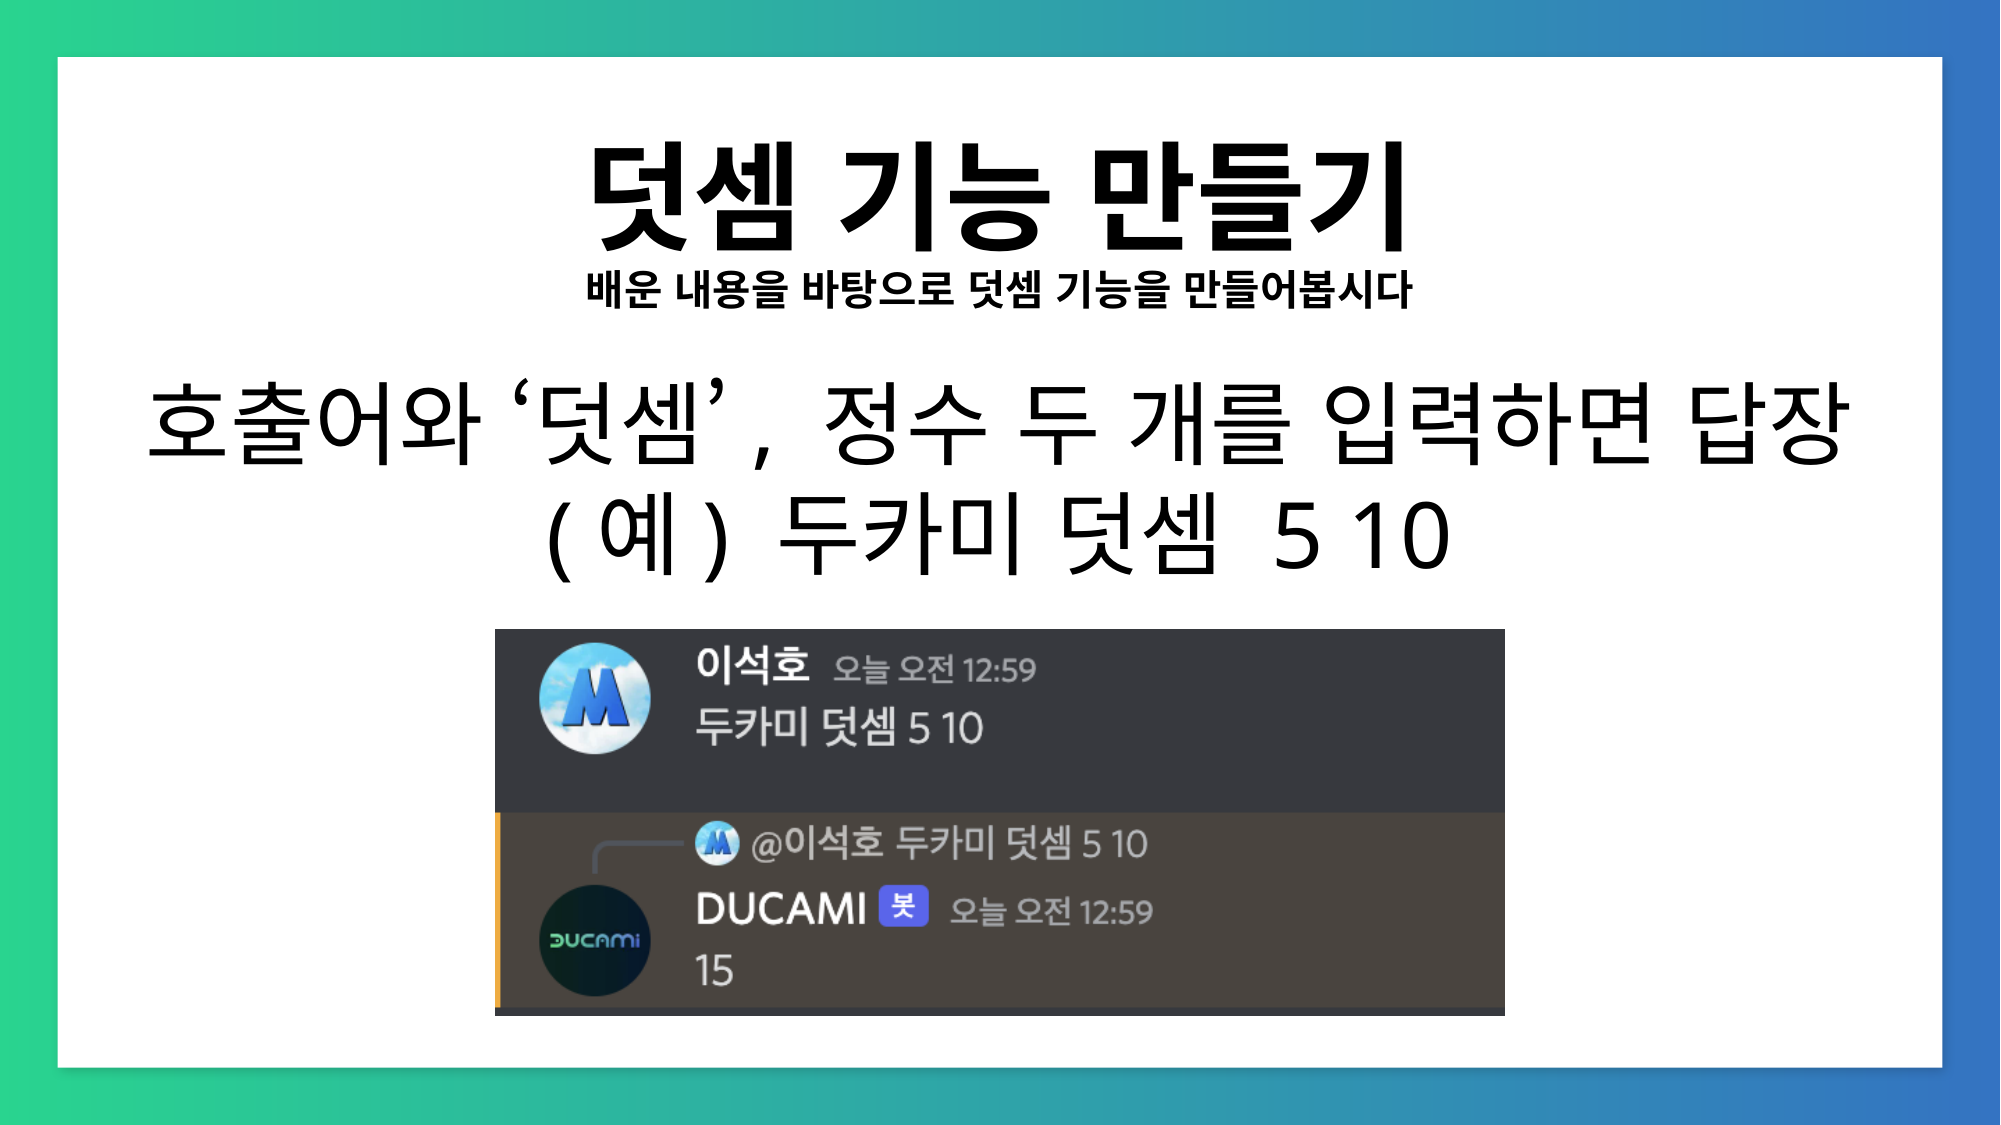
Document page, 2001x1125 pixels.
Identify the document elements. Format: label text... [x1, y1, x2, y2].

text_box 호출어와 ‘덧셈’, 정수 두 개를 입력하면 답장 (예) 두카미 덧셈 5 10 [130, 359, 1869, 595]
subtitle 배운 내용을 바탕으로 덧셈 기능을 만들어봅시다 [57, 262, 1943, 328]
title 덧셈 기능 만들기 [57, 113, 1943, 262]
picture [495, 629, 1505, 1016]
